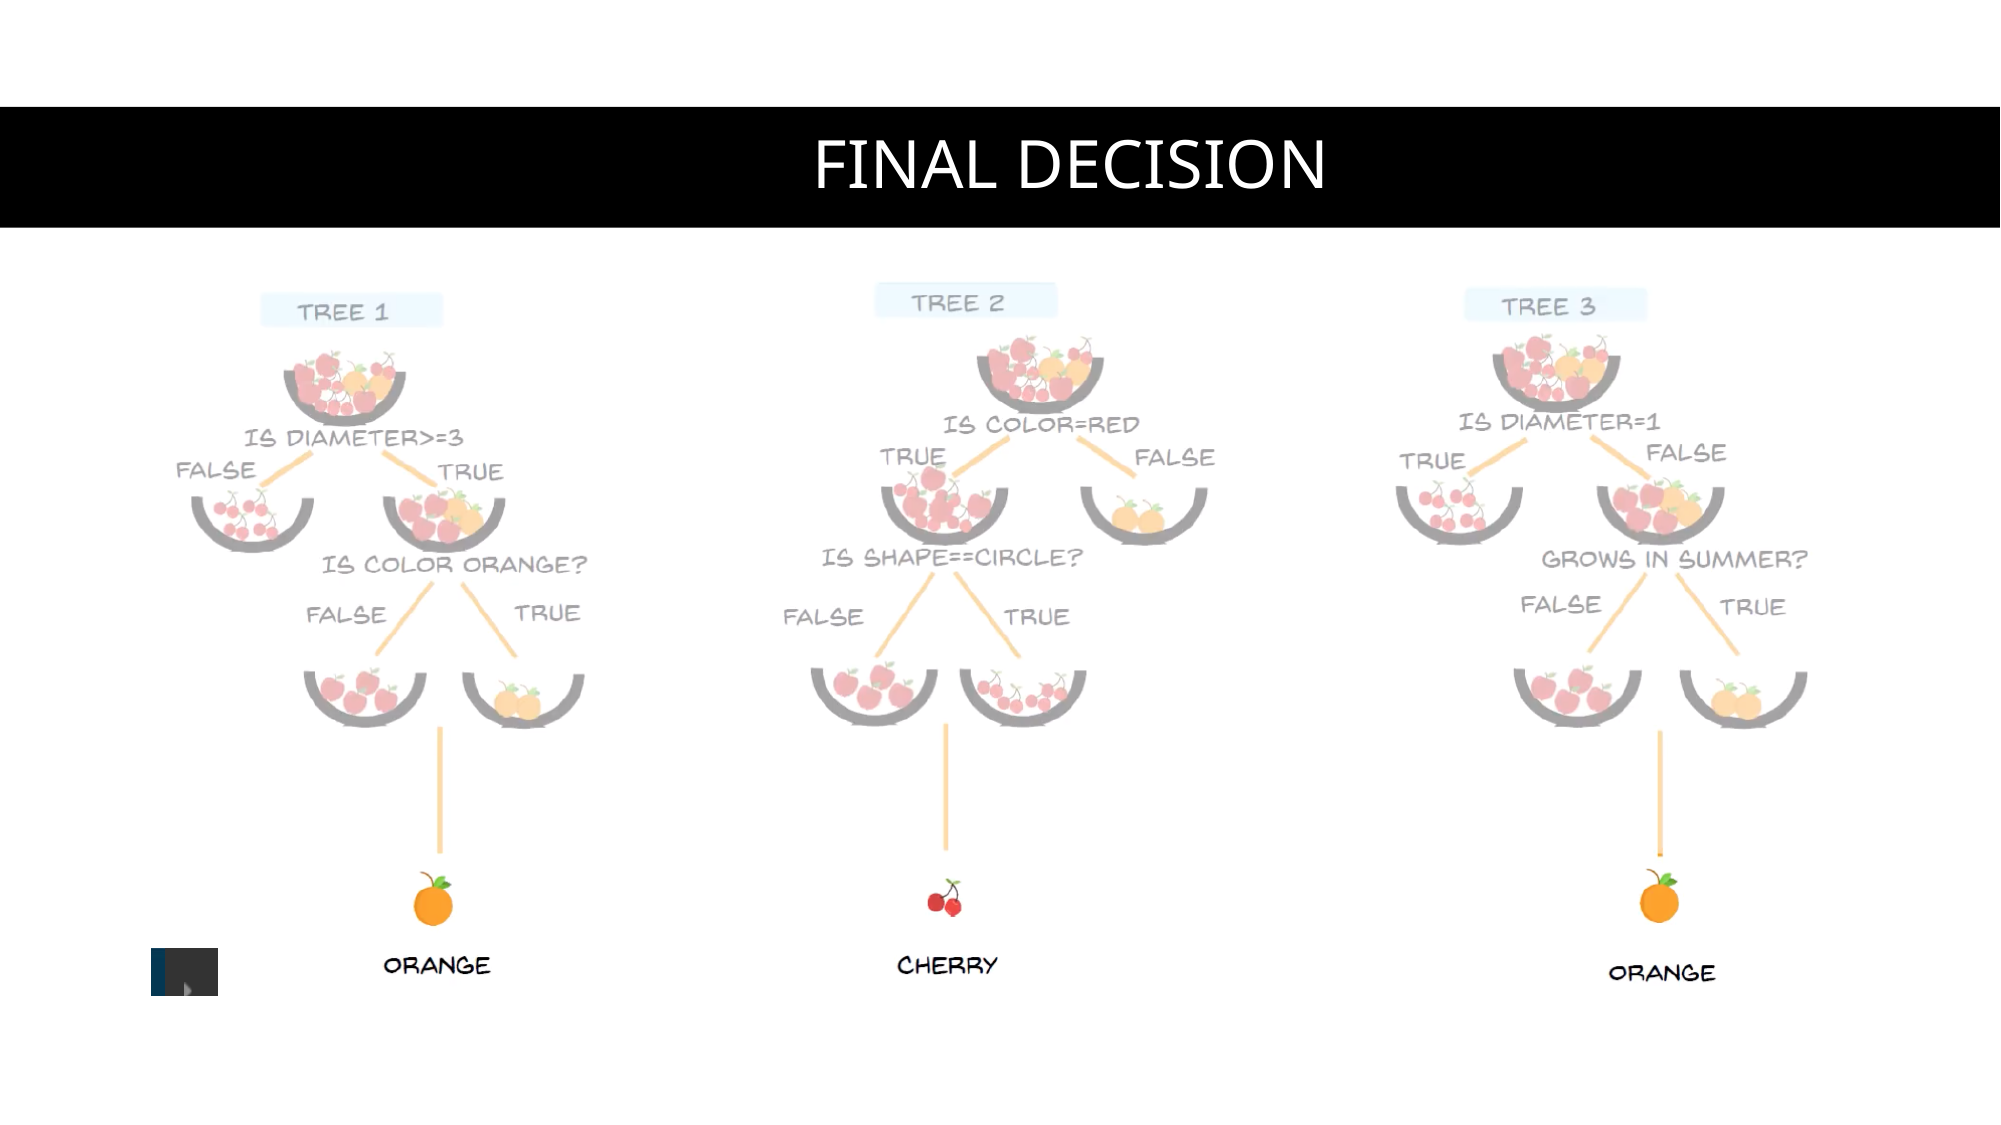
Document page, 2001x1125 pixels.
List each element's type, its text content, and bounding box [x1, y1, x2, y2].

title FINAL DECISION [91, 105, 1931, 228]
text_box [0, 106, 2000, 229]
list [151, 274, 1848, 996]
